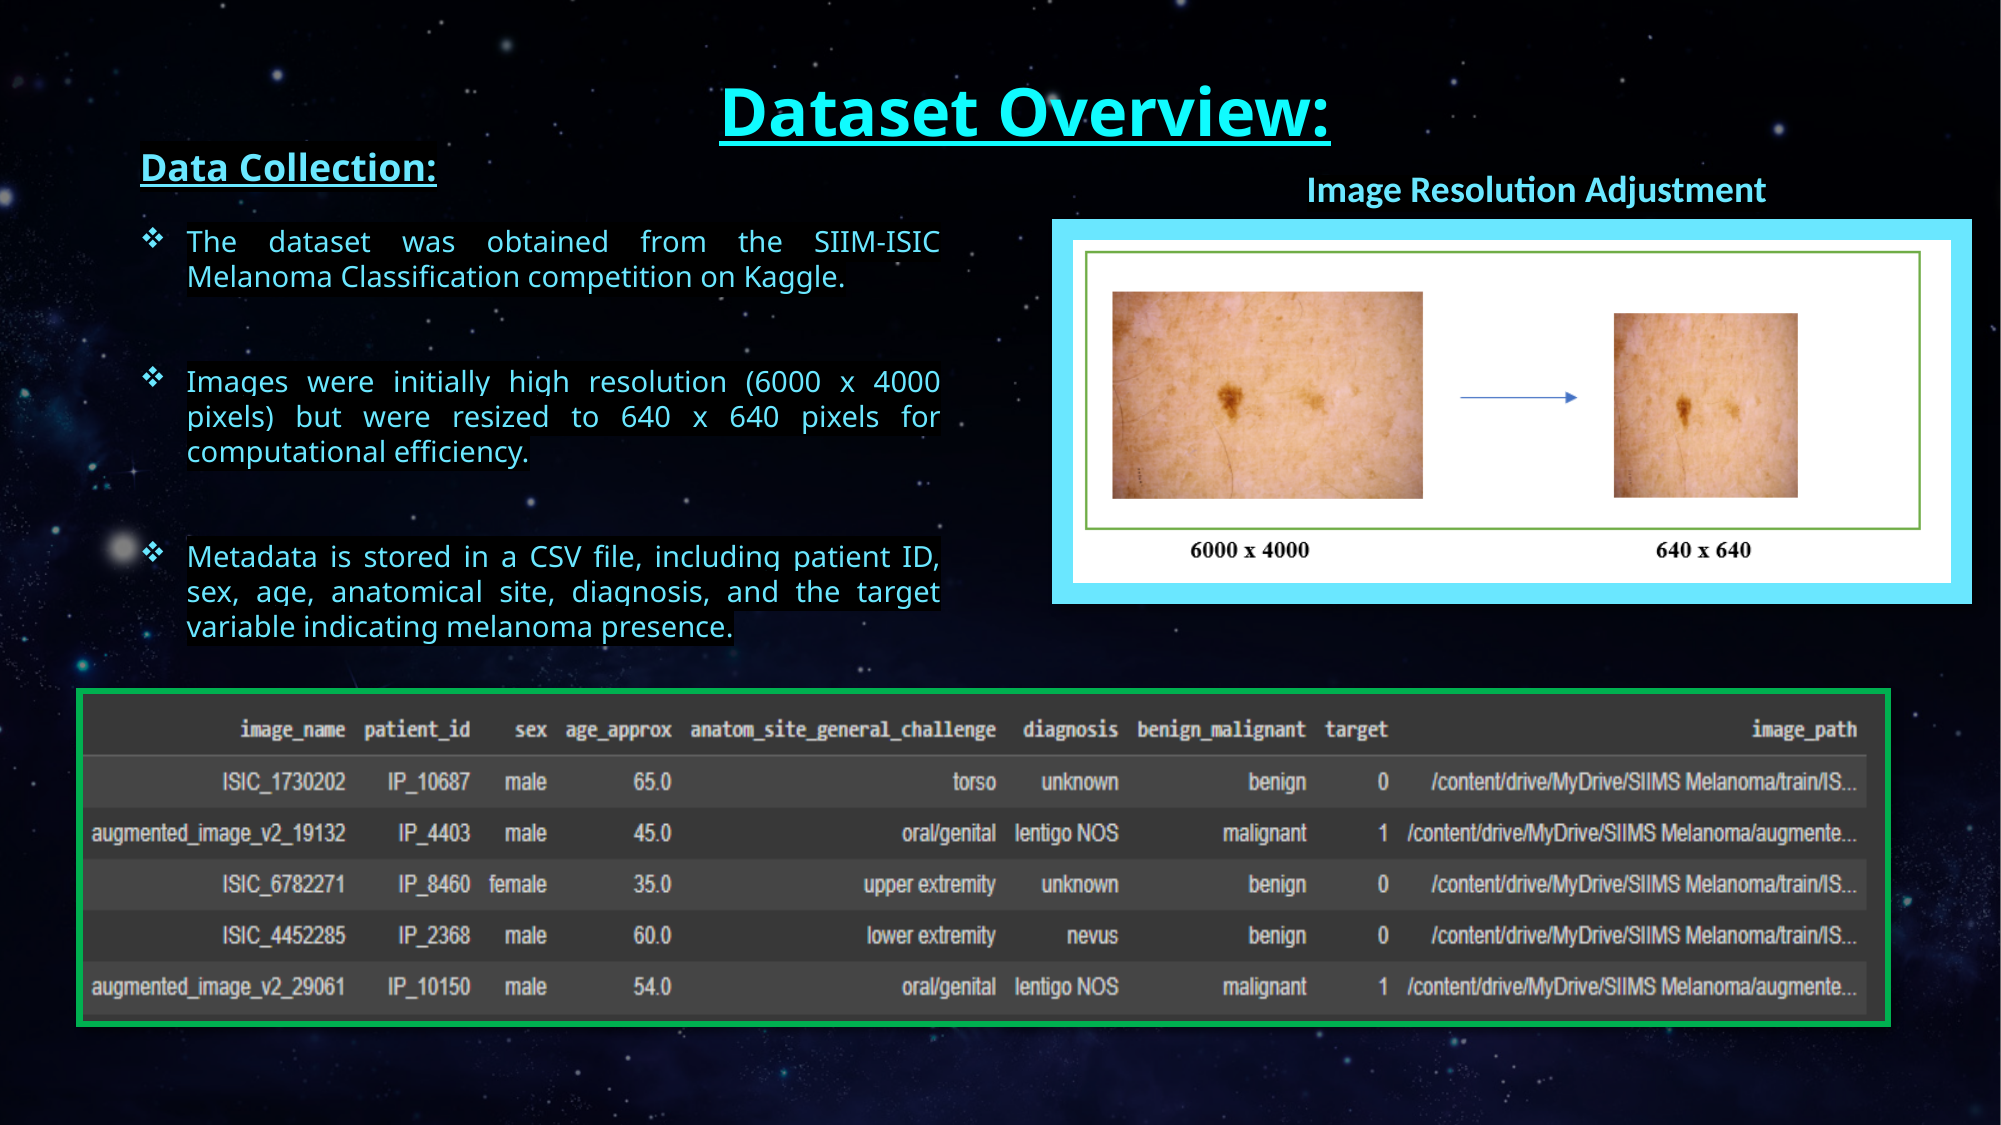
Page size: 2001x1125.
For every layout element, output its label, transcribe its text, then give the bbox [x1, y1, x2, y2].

text_box Data Collection: The dataset was obtained from the SIIM-ISIC Melanoma Classification competition on Kaggle. Images were initially high resolution (6000 x 4000 pixels) but were resized to 640 x 640 pixels for computational efficiency. Metadata is stored in a CSV file, including patient ID, sex, age, anatomical site, diagnosis, and the target variable indicating melanoma presence. [124, 136, 956, 688]
picture [0, 0, 2001, 1125]
picture [82, 694, 1885, 1021]
text_box Image Resolution Adjustment [1291, 157, 1797, 218]
text_box Dataset Overview: [663, 0, 1388, 157]
